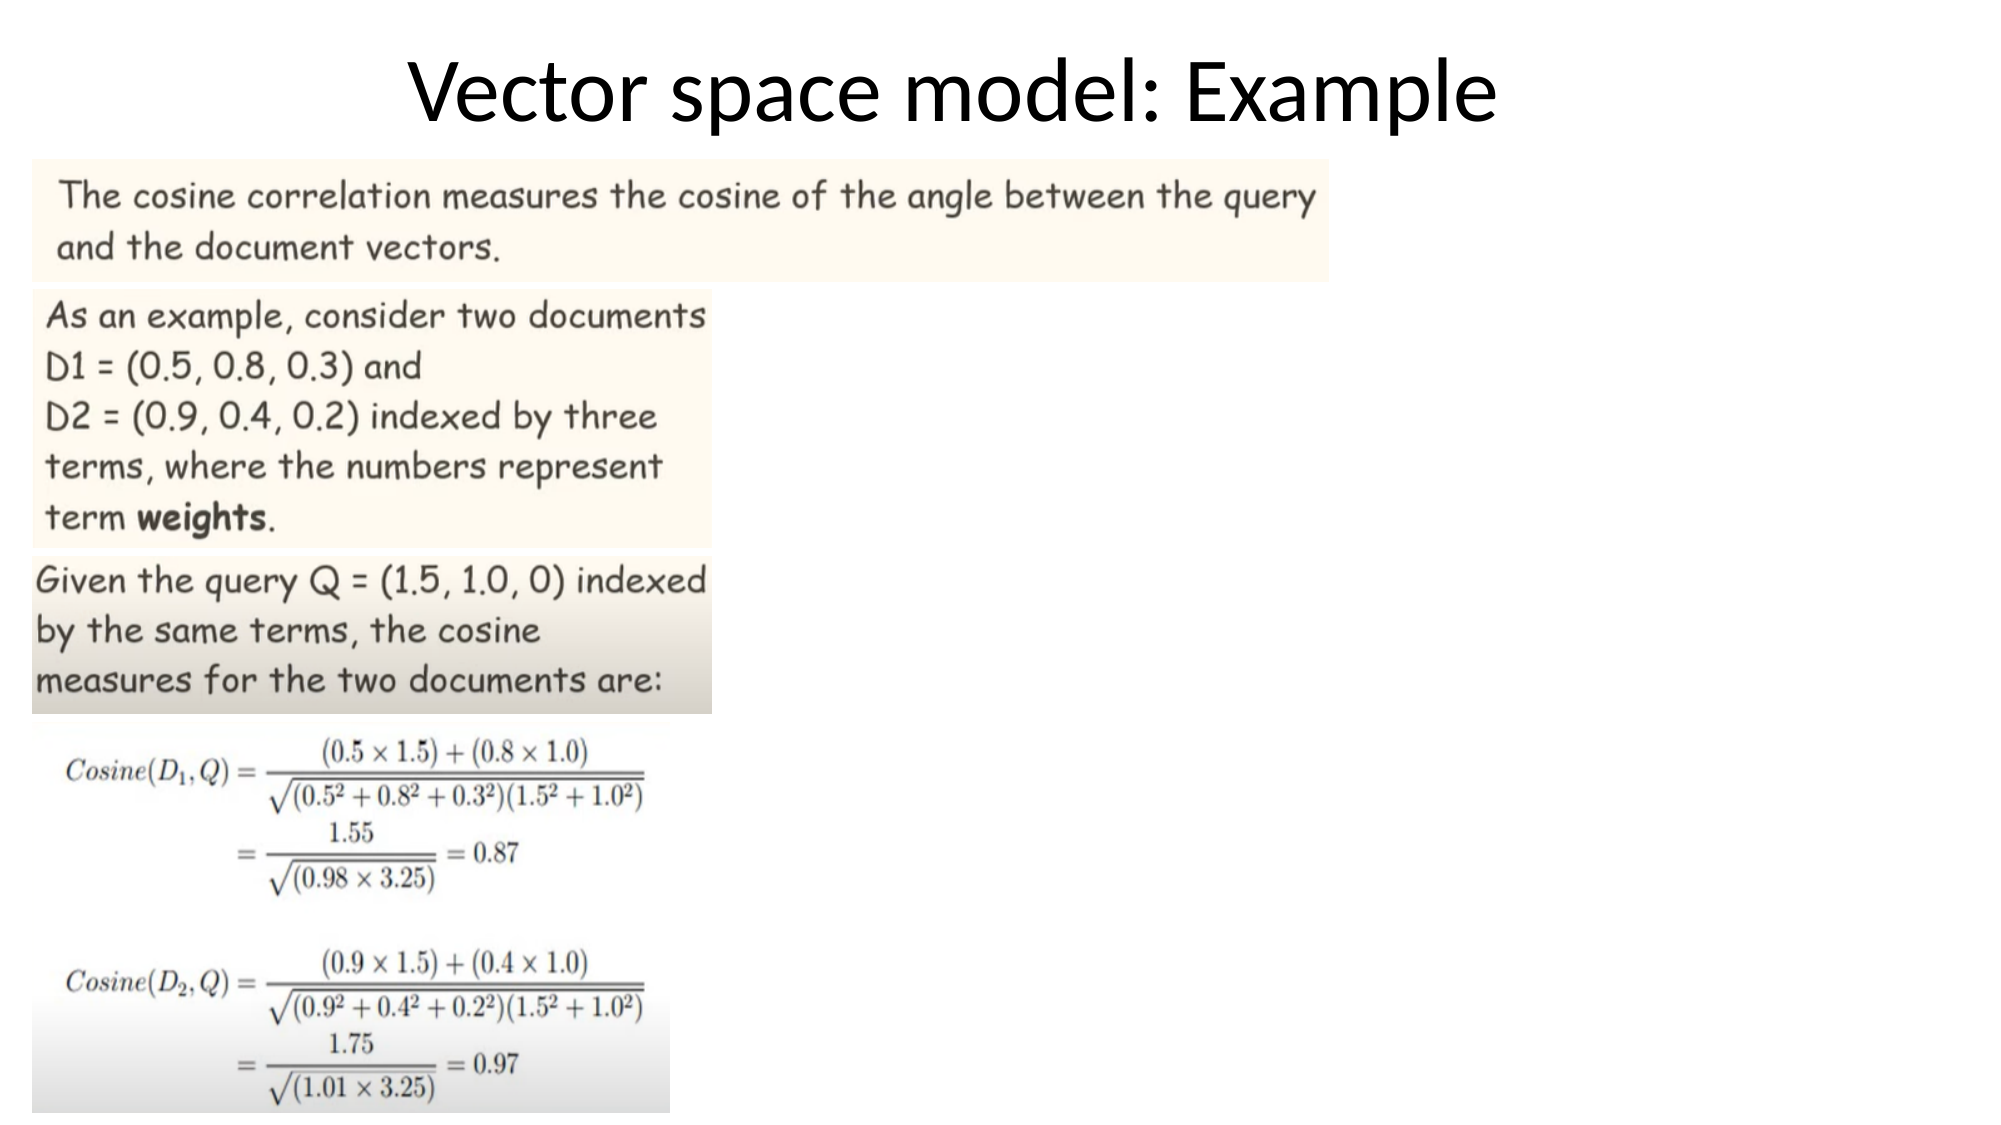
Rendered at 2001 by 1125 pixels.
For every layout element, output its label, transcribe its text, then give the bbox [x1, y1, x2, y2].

picture [32, 722, 670, 1113]
picture [32, 159, 1329, 282]
picture [32, 556, 712, 714]
text_box Vector space model: Example [392, 22, 1743, 160]
picture [32, 289, 712, 548]
